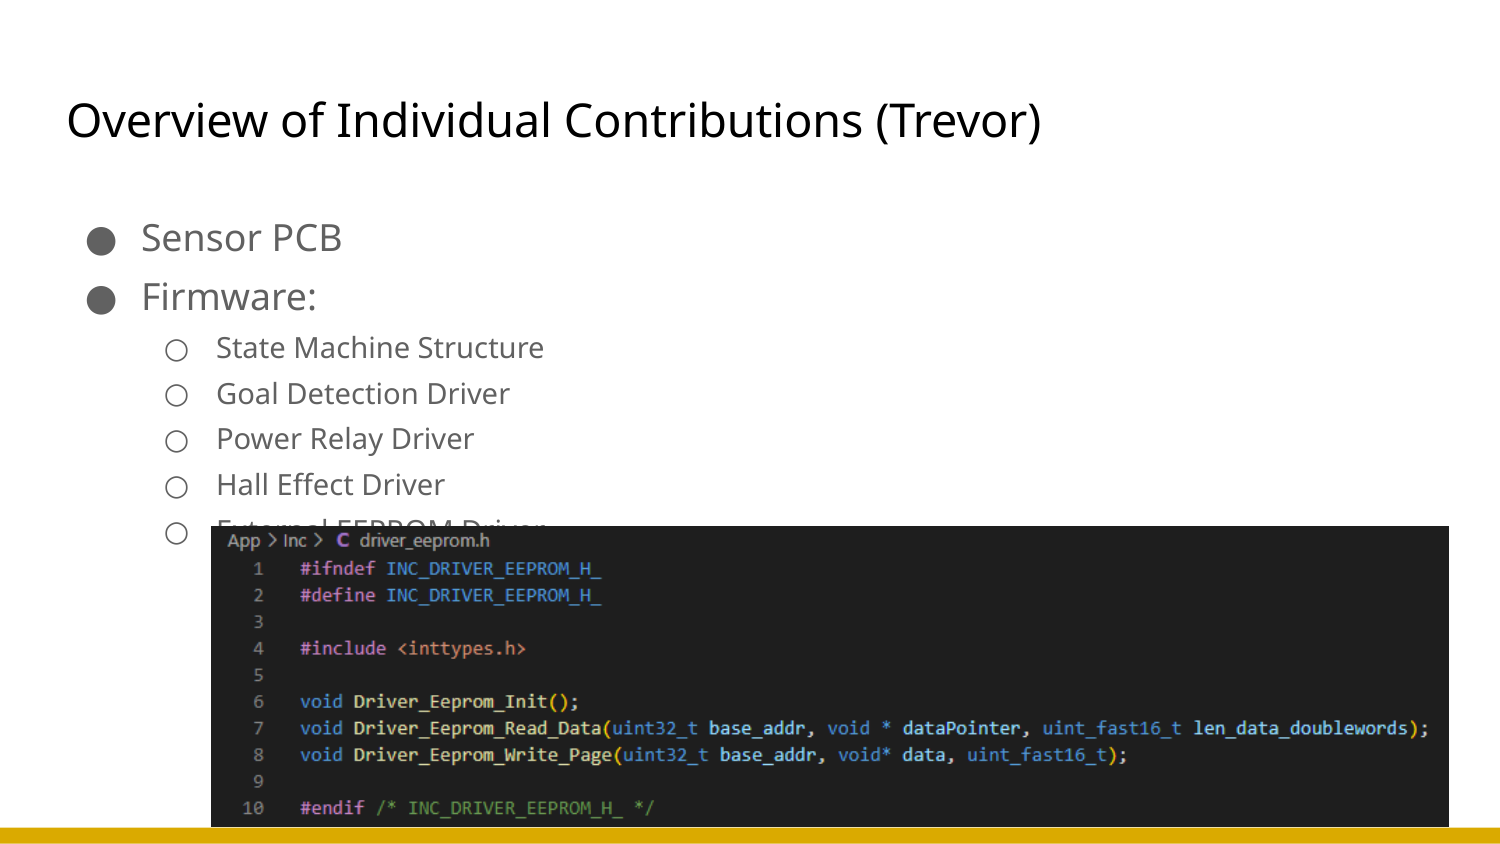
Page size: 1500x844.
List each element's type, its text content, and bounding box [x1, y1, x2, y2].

picture [211, 526, 1450, 827]
list Sensor PCB Firmware: State Machine Structure Goal Detection Driver Power Relay Driver Hall Effect Driver External EEPROM Driver [51, 189, 1449, 750]
title Overview of Individual Contributions (Trevor) [51, 72, 1449, 167]
